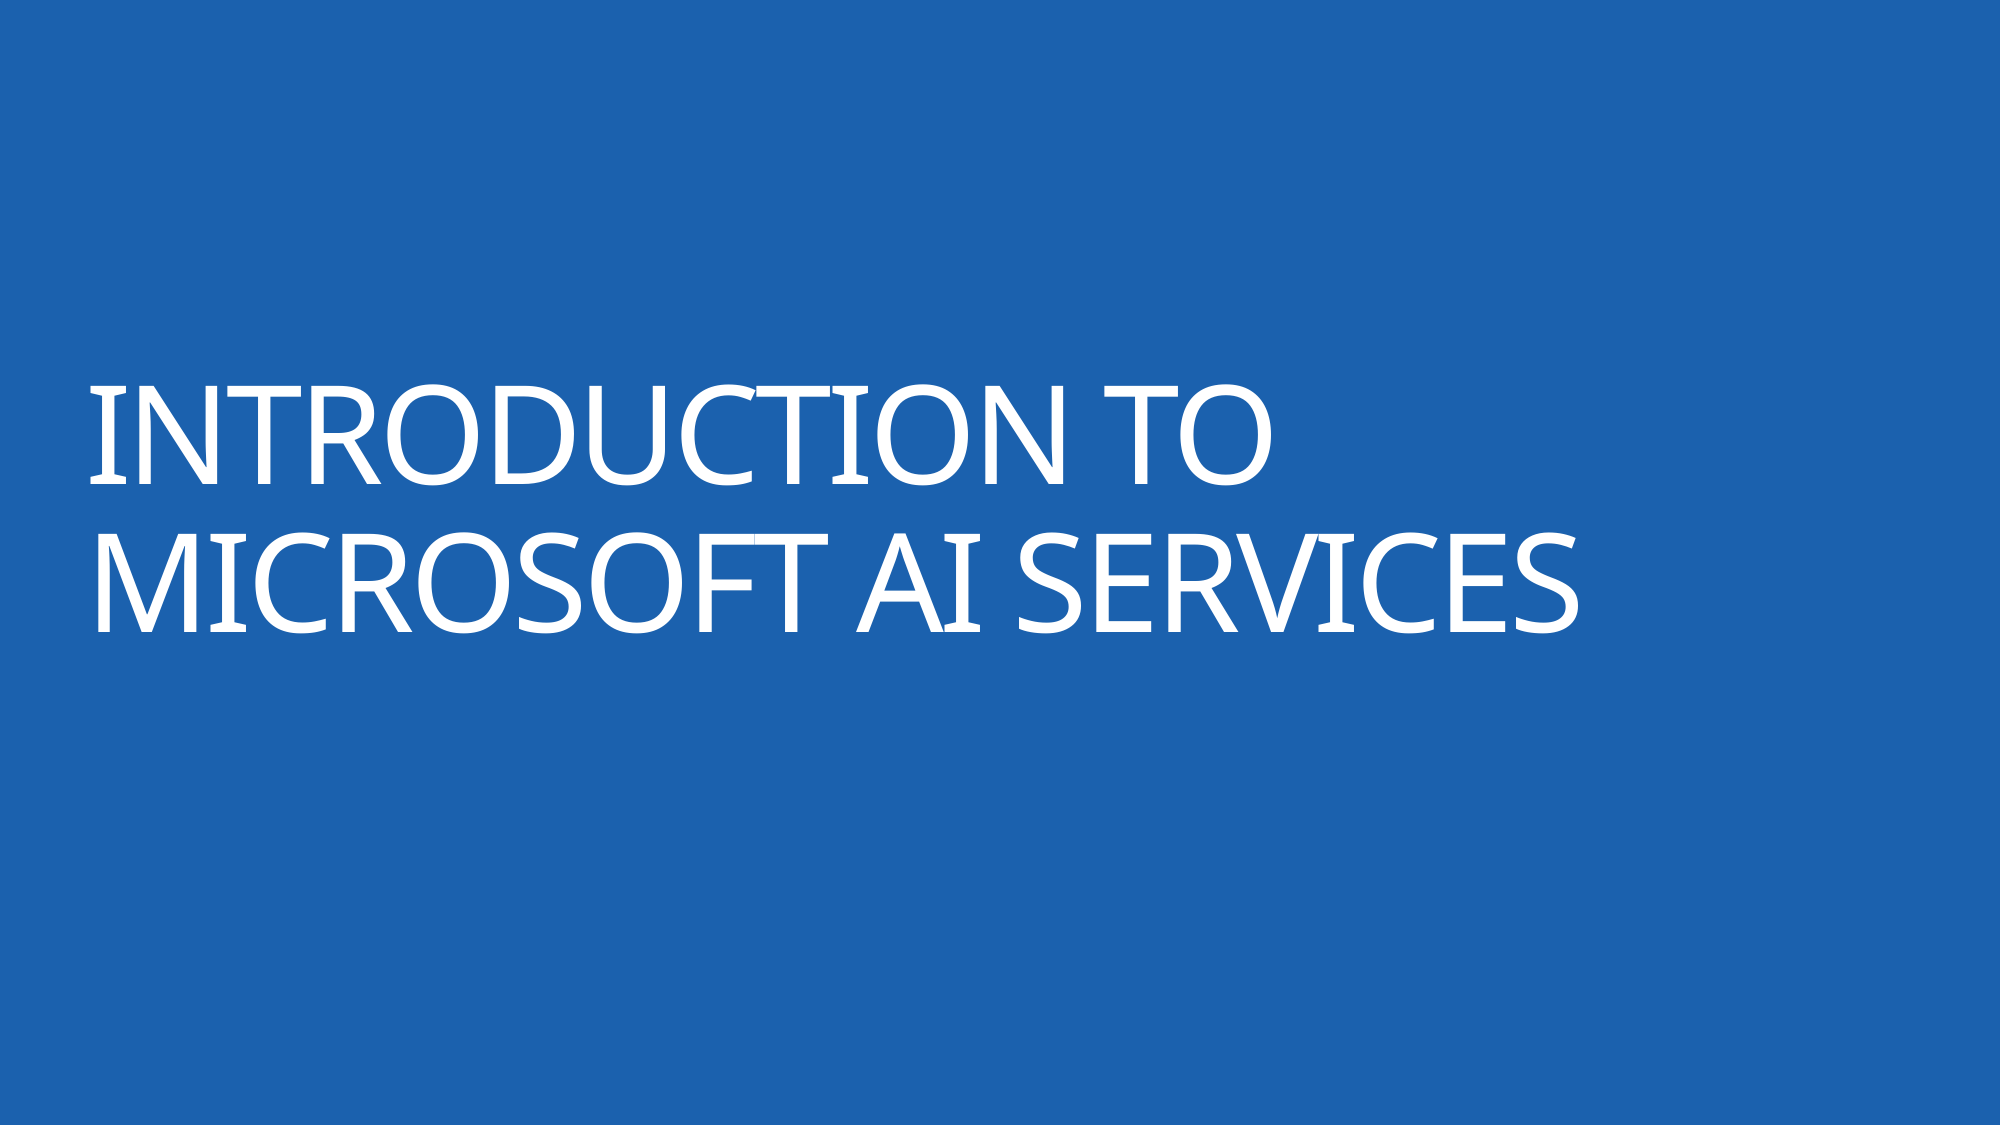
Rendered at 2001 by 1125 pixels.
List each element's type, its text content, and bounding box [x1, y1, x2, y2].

title INTRODUCTION TO MICROSOFT AI SERVICES [85, 462, 1915, 663]
